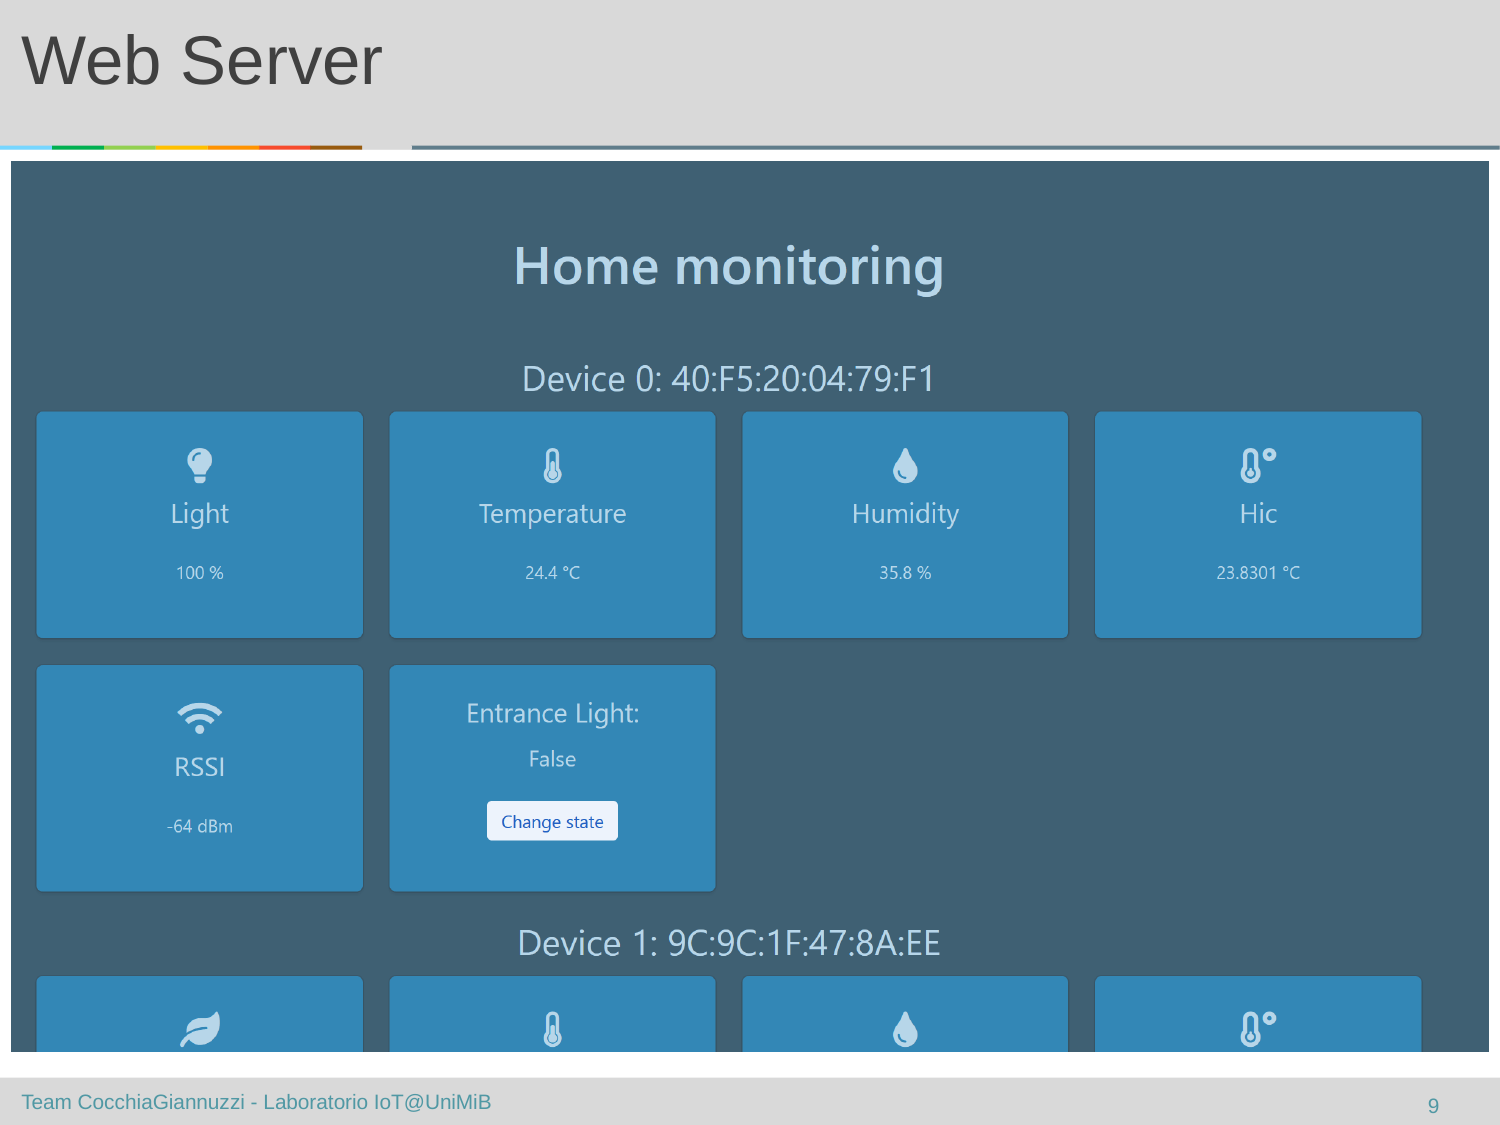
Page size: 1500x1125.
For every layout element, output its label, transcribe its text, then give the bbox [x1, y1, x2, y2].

slide_number 9 [1355, 1087, 1461, 1124]
title Web Server [0, 0, 1500, 110]
picture [9, 159, 1491, 1053]
footer Team CocchiaGiannuzzi - Laboratorio IoT@UniMiB [0, 1090, 600, 1112]
